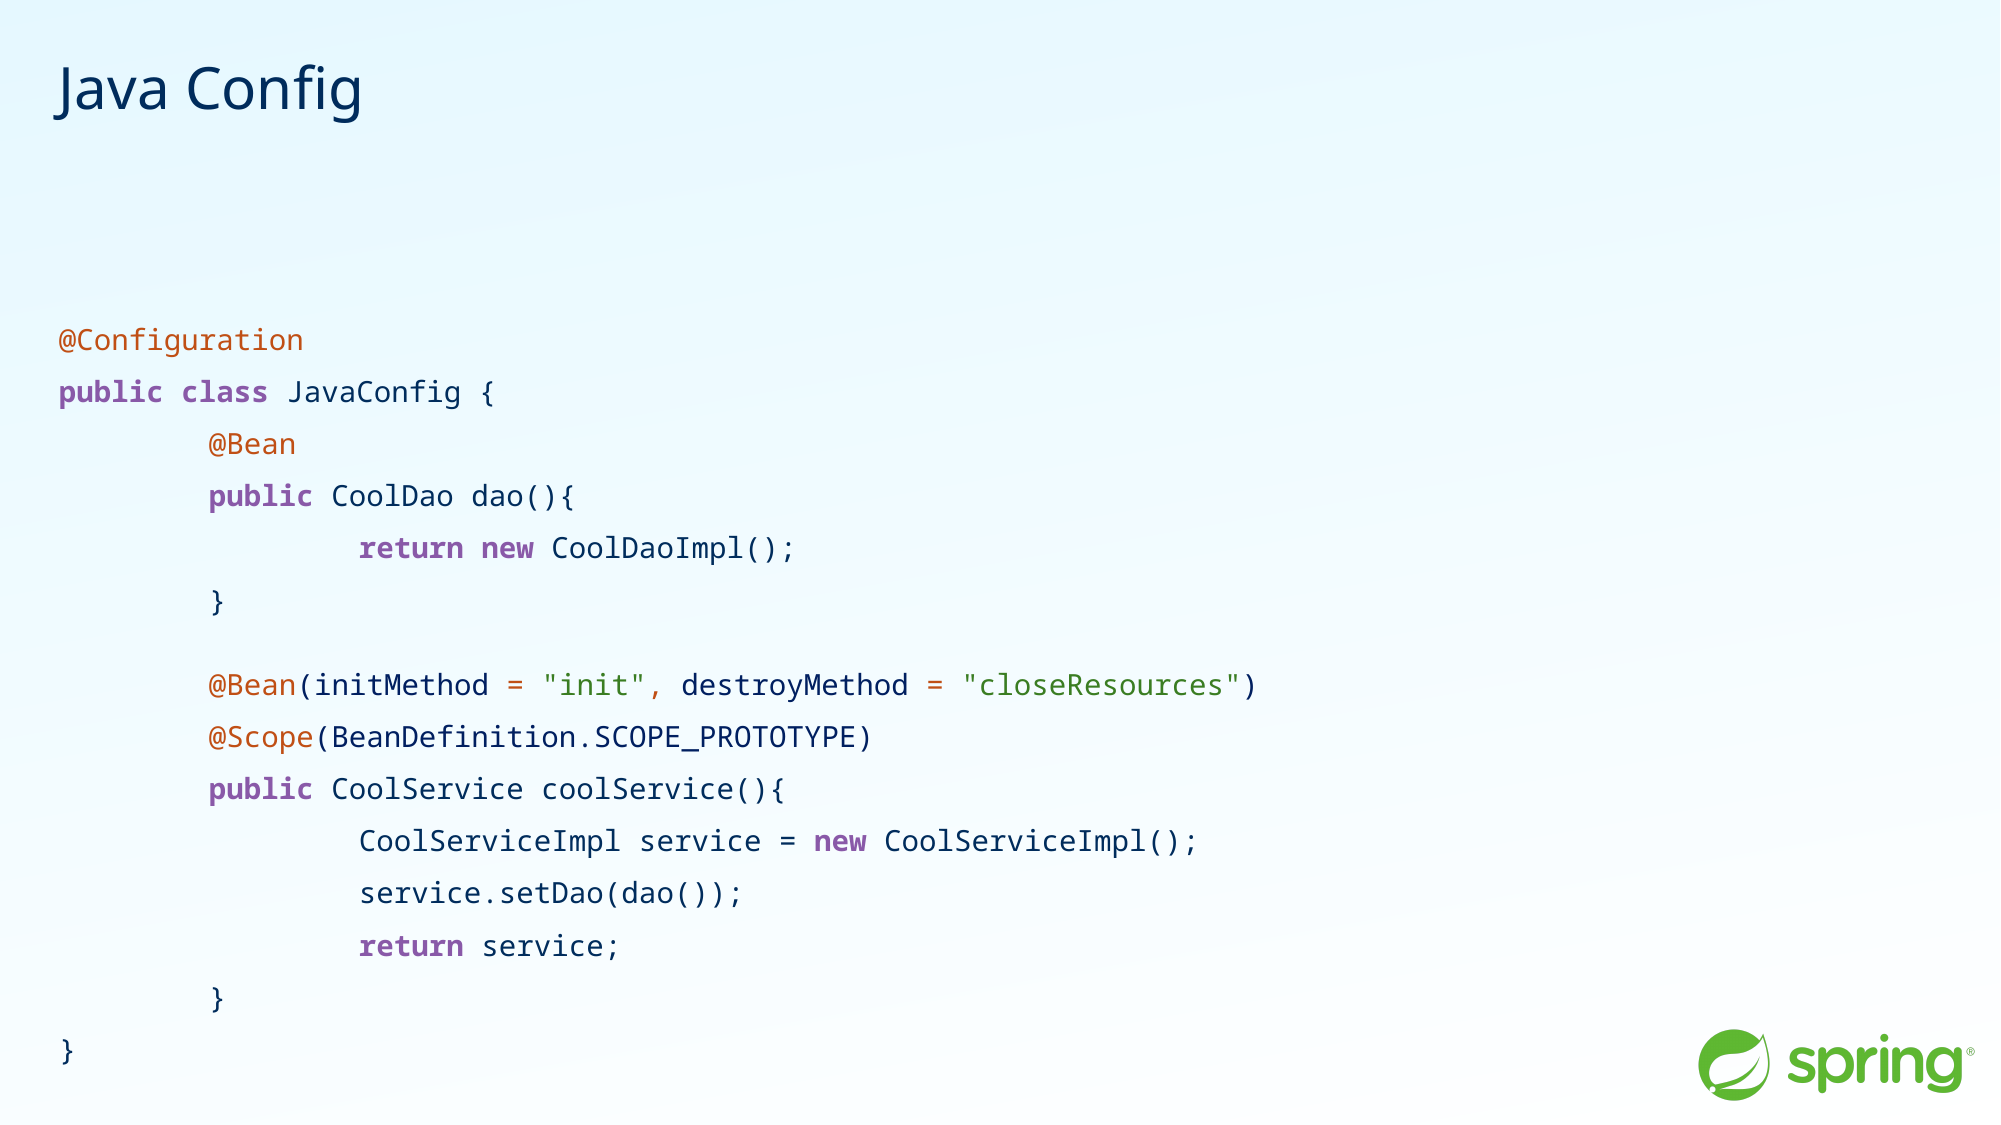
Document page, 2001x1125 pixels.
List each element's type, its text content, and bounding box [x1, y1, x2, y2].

title Java Config [58, 59, 704, 266]
list @Configuration public class JavaConfig { @Bean public CoolDao dao(){ return new CoolDaoImpl(); } @Bean(initMethod = "init", destroyMethod = "closeResources") @Scope(BeanDefinition.SCOPE_PROTOTYPE) public CoolService coolService(){ CoolServiceImpl service = new CoolServiceImpl(); service.setDao(dao()); return service; } } [59, 324, 1942, 1065]
picture [1657, 944, 2000, 1125]
